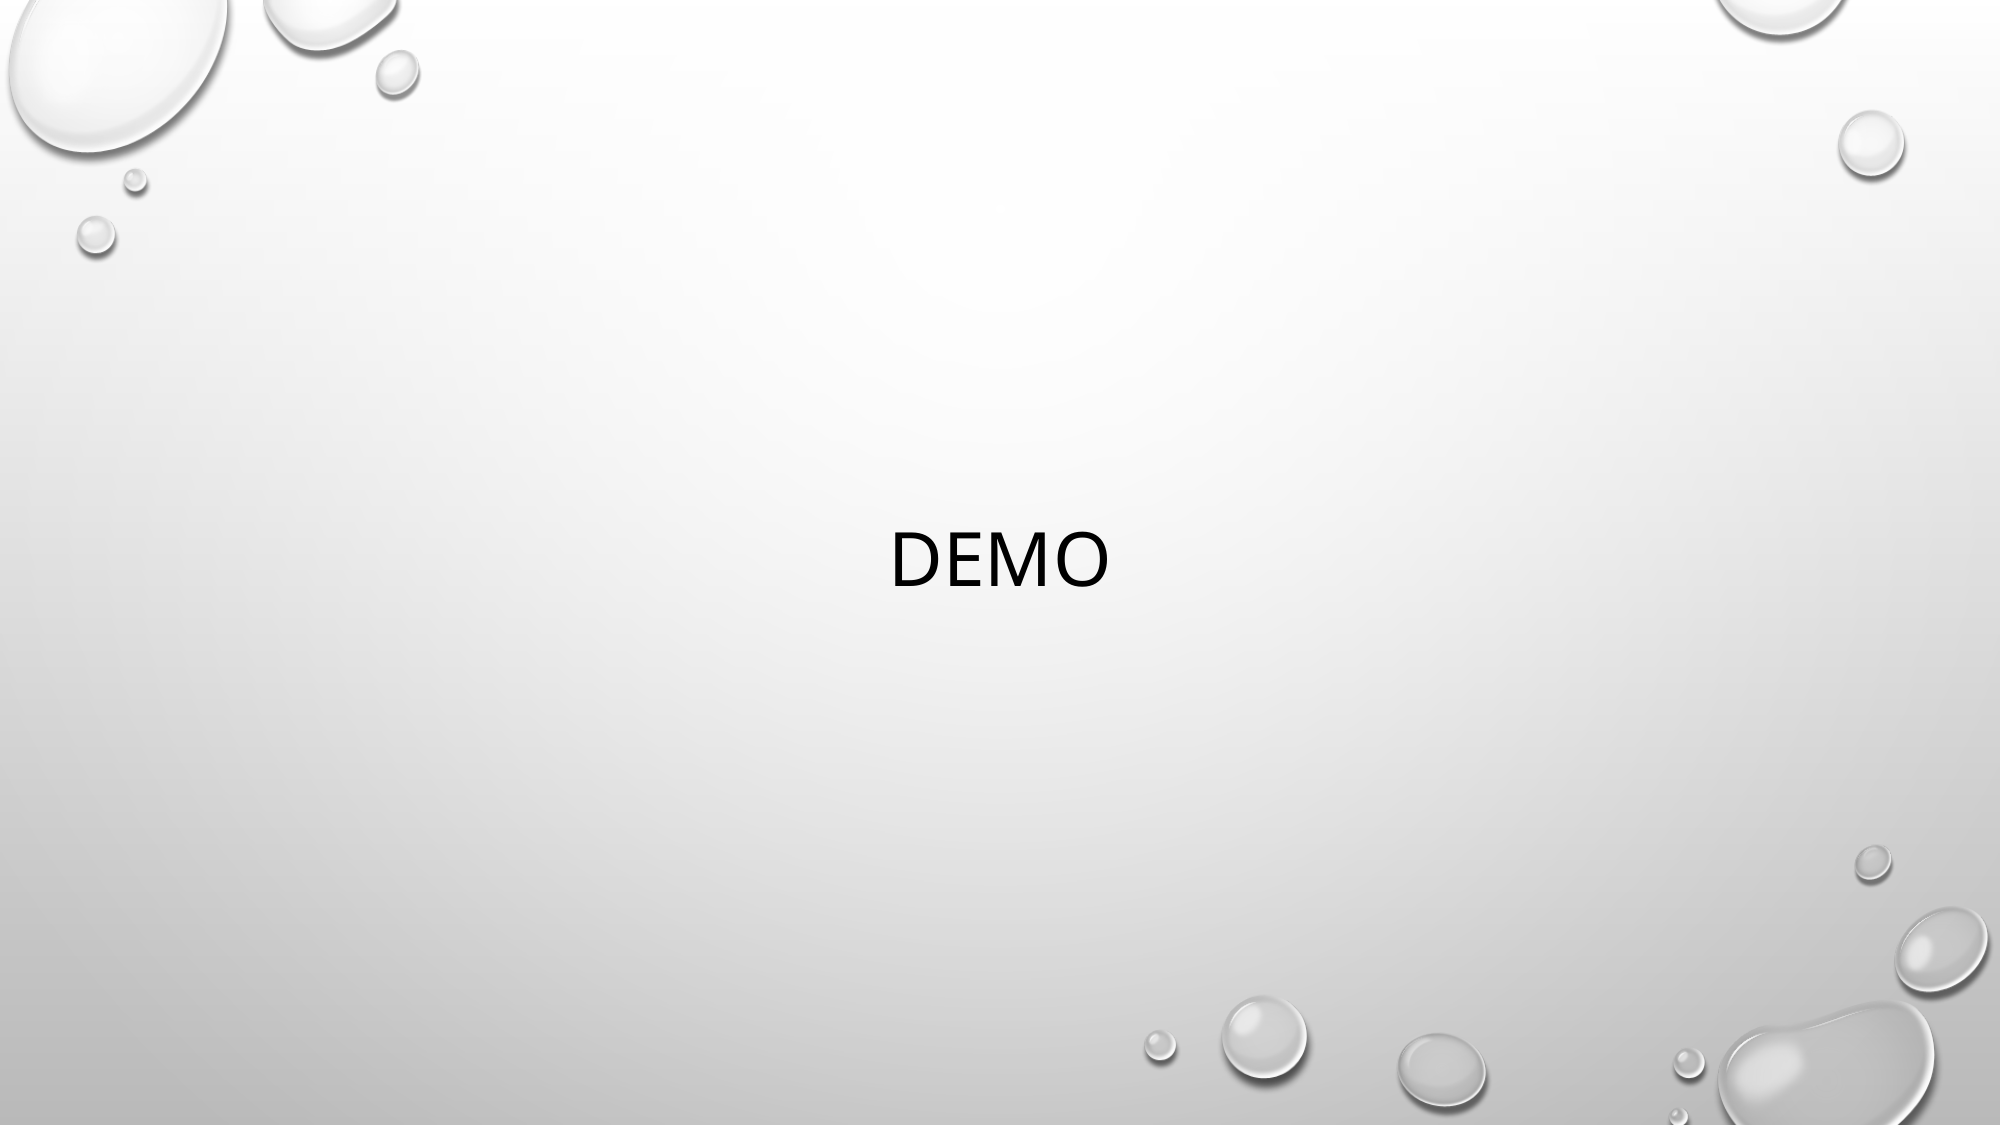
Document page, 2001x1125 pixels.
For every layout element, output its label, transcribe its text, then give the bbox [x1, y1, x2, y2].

title DEMO [149, 431, 1851, 694]
picture [0, 0, 2000, 1125]
